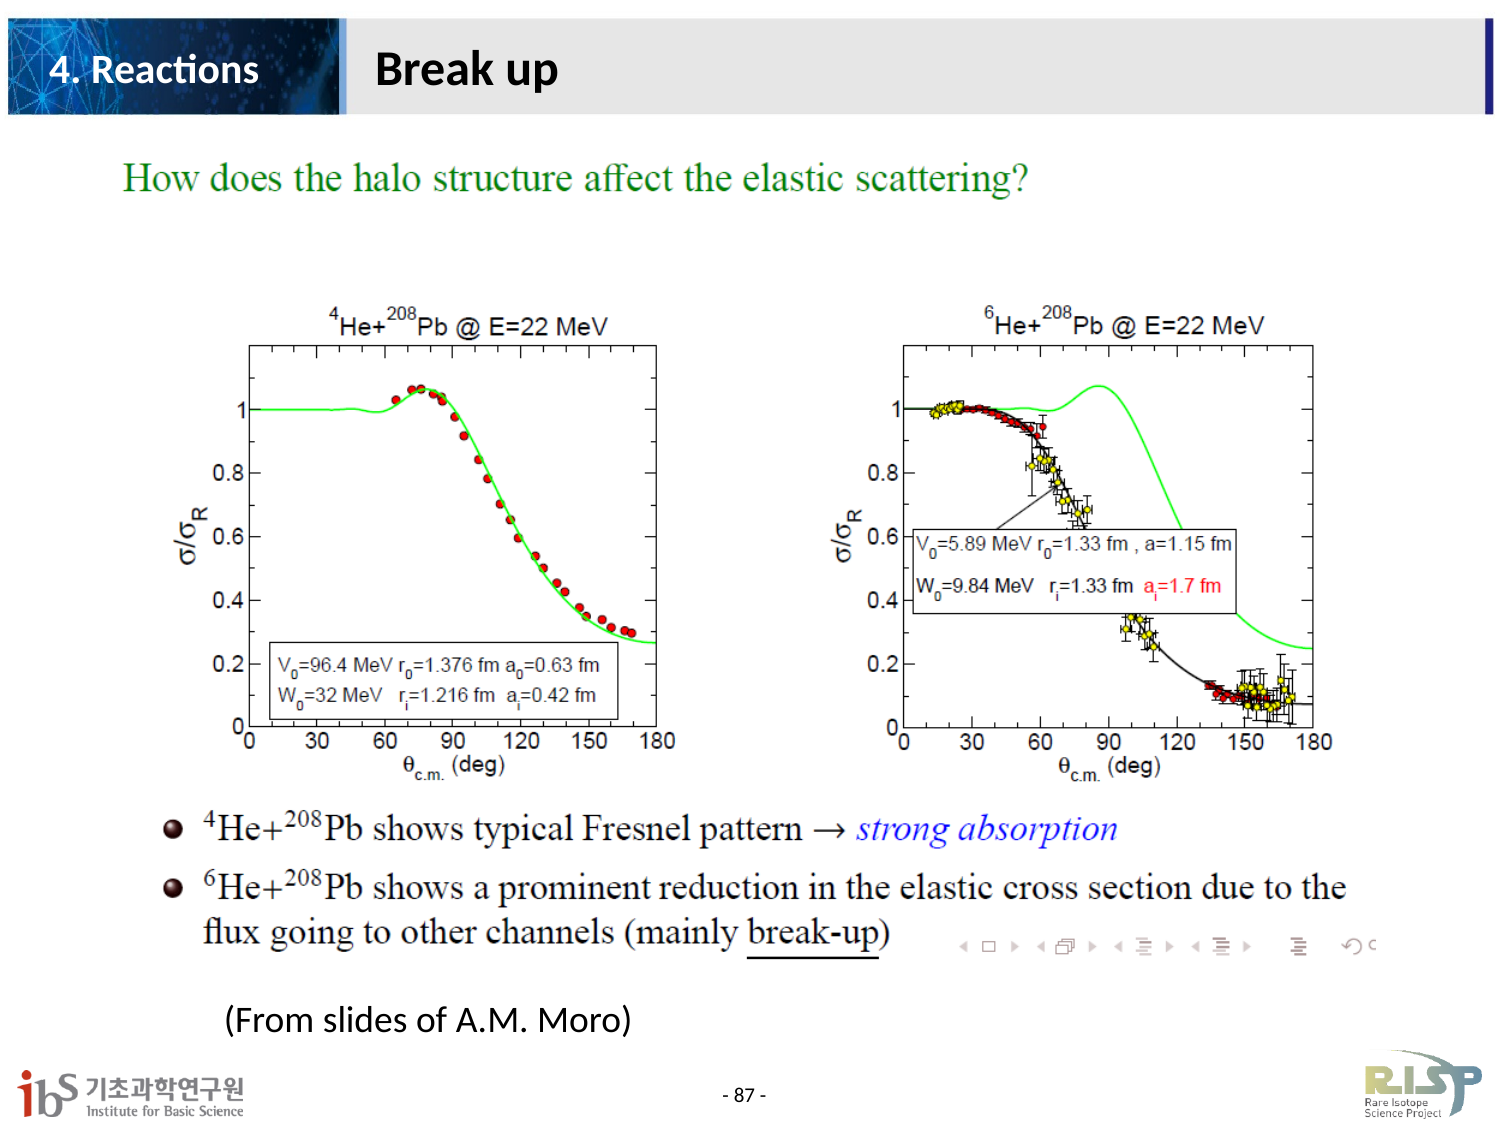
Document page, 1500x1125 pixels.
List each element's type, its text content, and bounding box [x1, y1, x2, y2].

picture [88, 142, 1376, 964]
picture [1364, 1049, 1482, 1119]
text_box (From slides of A.M. Moro) [208, 987, 648, 1048]
picture [17, 1070, 243, 1117]
picture [2, 10, 1500, 130]
